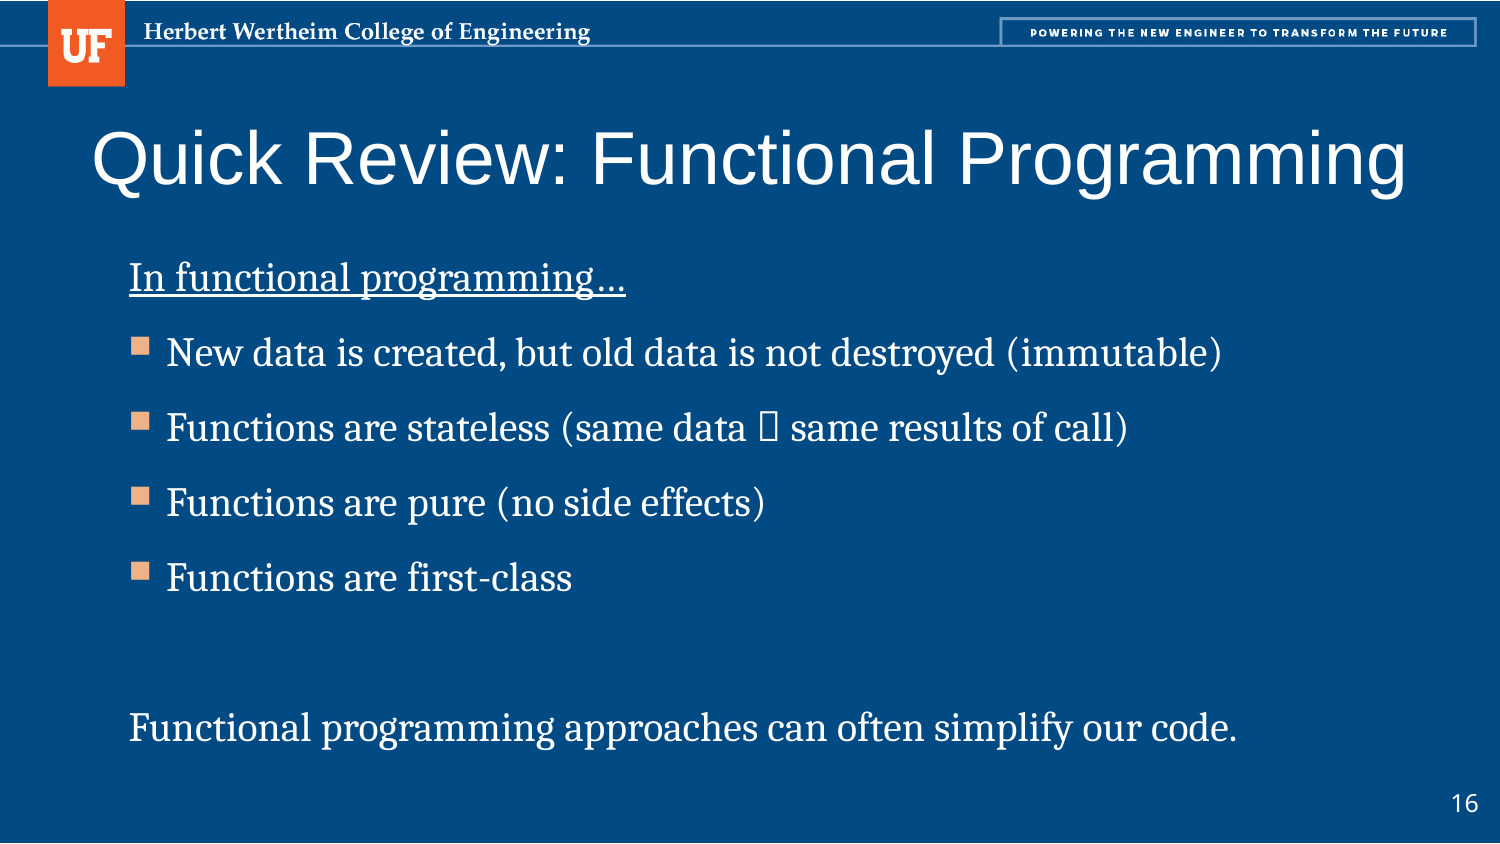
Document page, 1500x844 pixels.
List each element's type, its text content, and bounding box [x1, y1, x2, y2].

picture [0, 0, 1500, 843]
title Quick Review: Functional Programming [47, 101, 1453, 240]
list In functional programming… New data is created, but old data is not destroyed (immutable) Functions are stateless (same data  same results of call) Functions are pure (no side effects) Functions are first-class Functional programming approaches can often simplify our code. [113, 242, 1383, 783]
slide_number 16 [1156, 782, 1494, 828]
